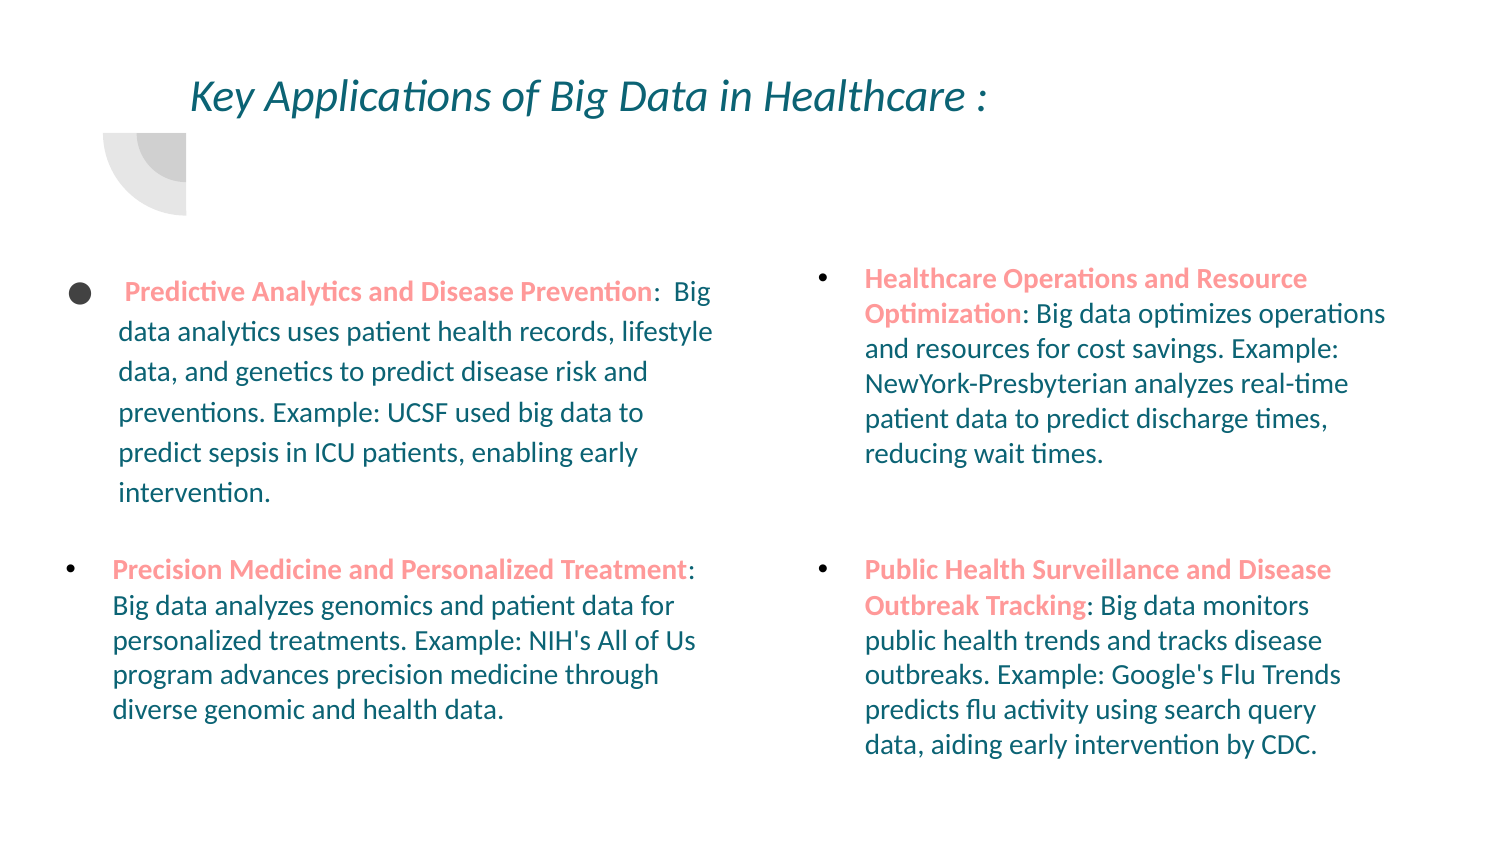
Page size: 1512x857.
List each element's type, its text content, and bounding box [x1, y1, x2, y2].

text_box Healthcare Operations and Resource Optimization: Big data optimizes operations and resources for cost savings. Example: NewYork-Presbyterian analyzes real-time patient data to predict discharge times, reducing wait times. [803, 252, 1408, 477]
text_box Precision Medicine and Personalized Treatment: Big data analyzes genomics and patient data for personalized treatments. Example: NIH's All of Us program advances precision medicine through diverse genomic and health data. [50, 543, 721, 733]
text_box Public Health Surveillance and Disease Outbreak Tracking: Big data monitors public health trends and tracks disease outbreaks. Example: Google's Flu Trends predicts flu activity using search query data, aiding early intervention by CDC. [803, 543, 1394, 768]
title Key Applications of Big Data in Healthcare : [174, 50, 1338, 172]
list Predictive Analytics and Disease Prevention: Big data analytics uses patient health records, lifestyle data, and genetics to predict disease risk and preventions. Example: UCSF used big data to predict sepsis in ICU patients, enabling early intervention. [28, 252, 743, 390]
